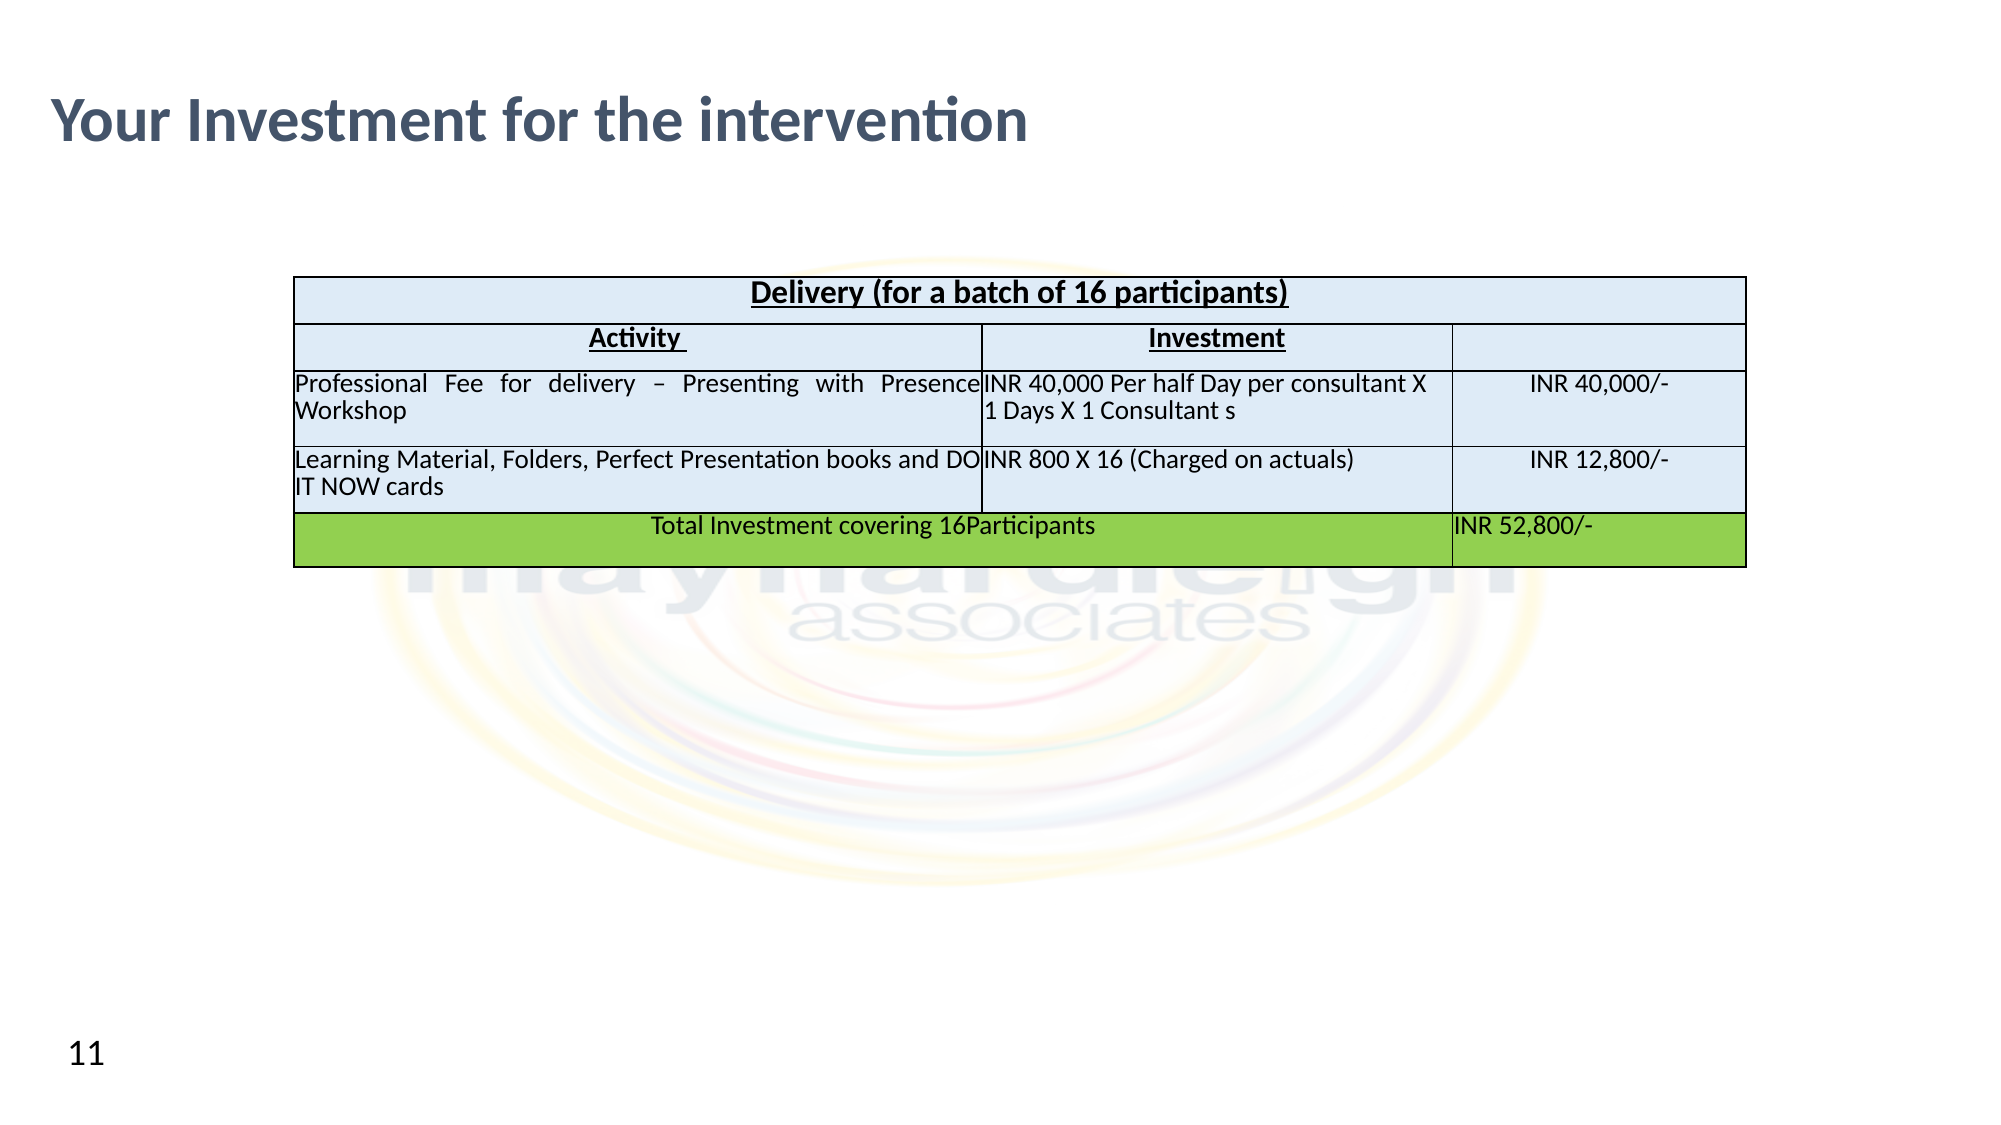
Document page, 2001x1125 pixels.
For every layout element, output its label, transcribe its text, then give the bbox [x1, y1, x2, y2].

table_cell [1453, 325, 1745, 370]
table_cell INR 40,000/- [1453, 372, 1745, 446]
table_cell INR 12,800/- [1453, 447, 1745, 512]
table_cell INR 52,800/- [1453, 514, 1745, 566]
table_cell Investment [983, 325, 1452, 370]
table_cell INR 800 X 16 (Charged on actuals) [983, 447, 1452, 512]
table_cell INR 40,000 Per half Day per consultant X 1 Days X 1 Consultant s [983, 372, 1452, 446]
table_header Delivery (for a batch of 16 participants) [295, 278, 1745, 323]
table_cell Total Investment covering 16Participants [295, 514, 1452, 566]
text_box Your Investment for the intervention [36, 30, 1056, 162]
table_cell Professional Fee for delivery – Presenting with Presence Workshop [295, 372, 981, 446]
table_cell Activity [295, 325, 981, 370]
text_box 11 [35, 1012, 137, 1090]
table_cell Learning Material, Folders, Perfect Presentation books and DO IT NOW cards [295, 447, 981, 512]
